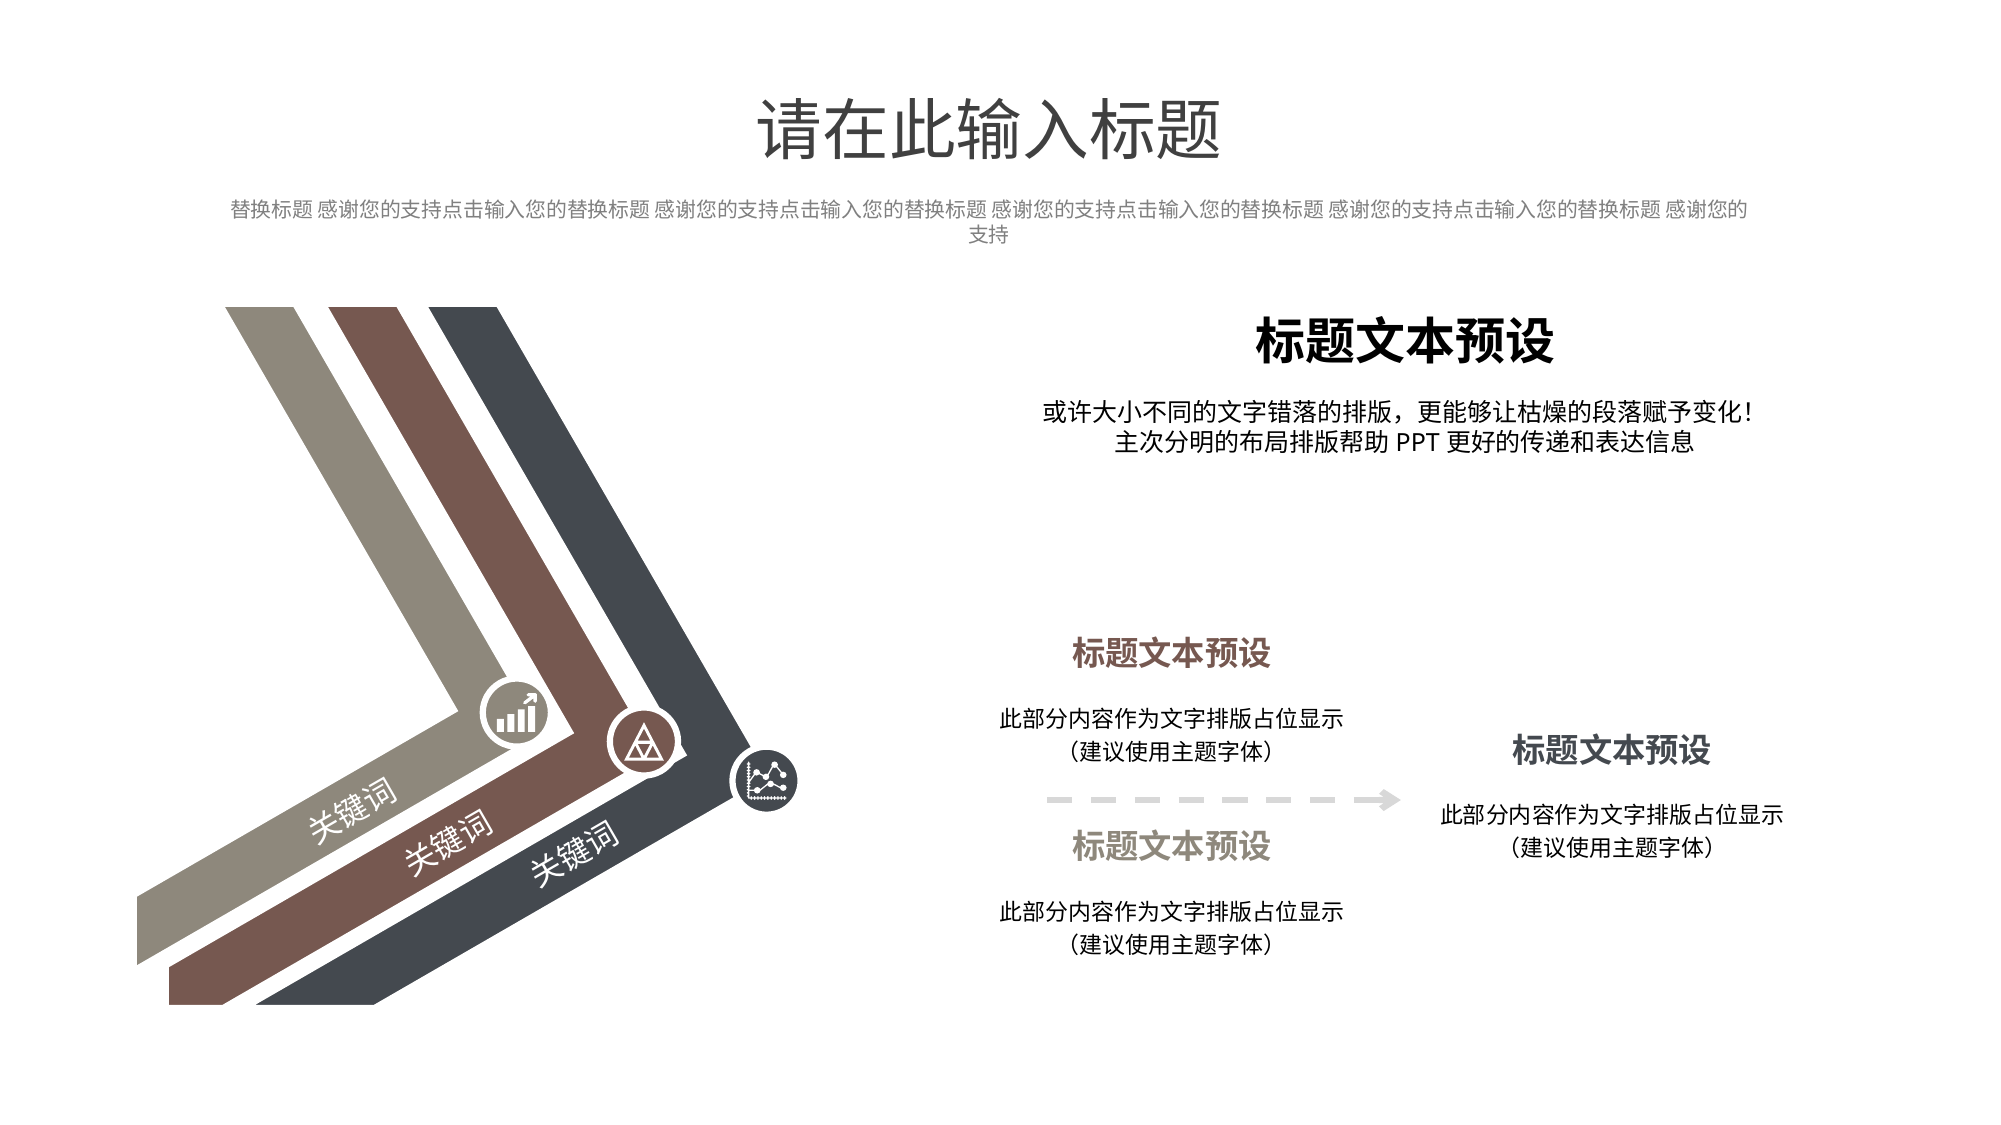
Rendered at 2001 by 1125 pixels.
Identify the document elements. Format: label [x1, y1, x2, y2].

text_box [131, 64, 1848, 255]
text_box [0, 299, 1826, 974]
